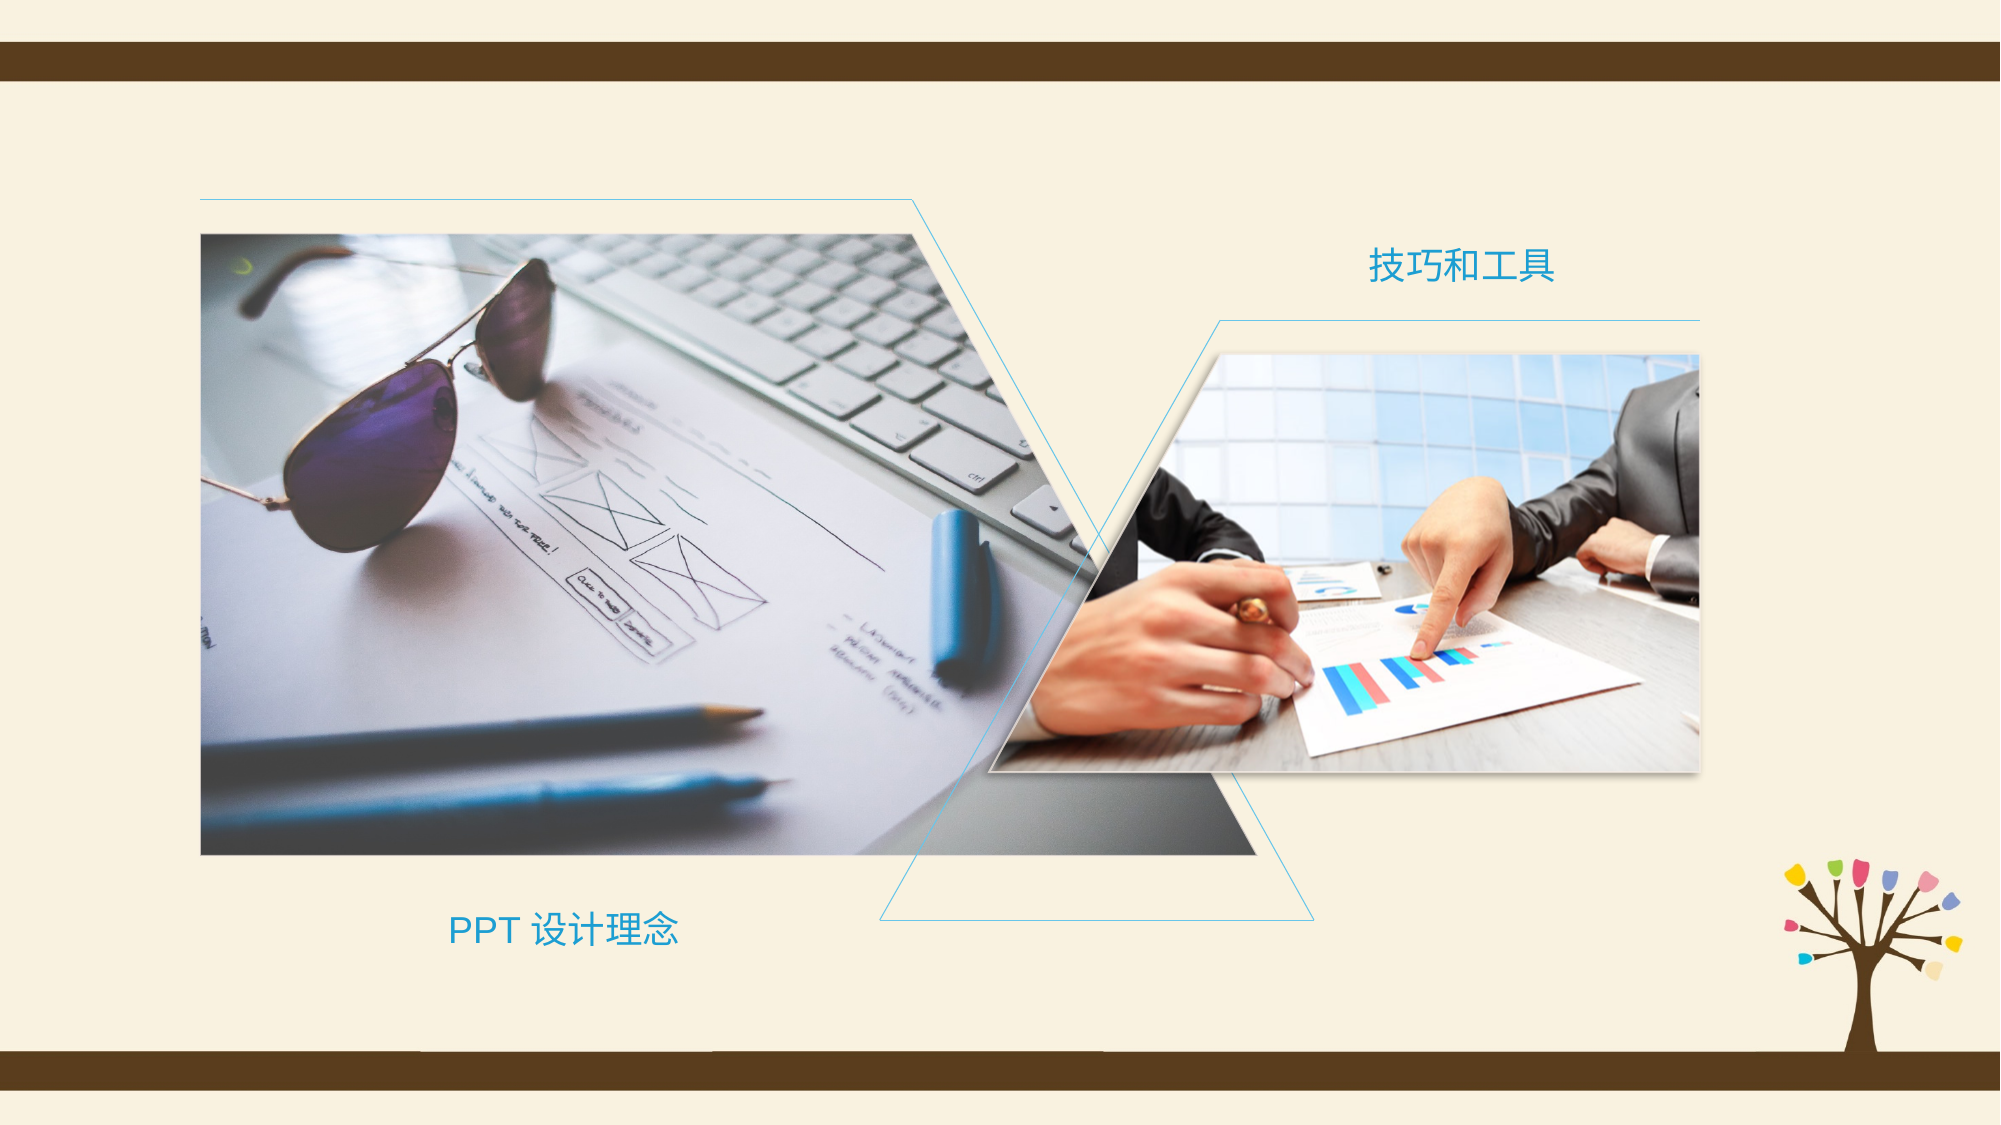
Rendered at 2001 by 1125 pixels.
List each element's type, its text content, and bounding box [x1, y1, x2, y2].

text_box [879, 319, 1221, 920]
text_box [912, 200, 1315, 319]
text_box PPT设计理念 [354, 861, 774, 983]
text_box [1315, 352, 1702, 774]
picture [0, 0, 2000, 1125]
text_box 技巧和工具 [1252, 197, 1673, 318]
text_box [1221, 321, 1315, 919]
text_box [198, 232, 912, 858]
